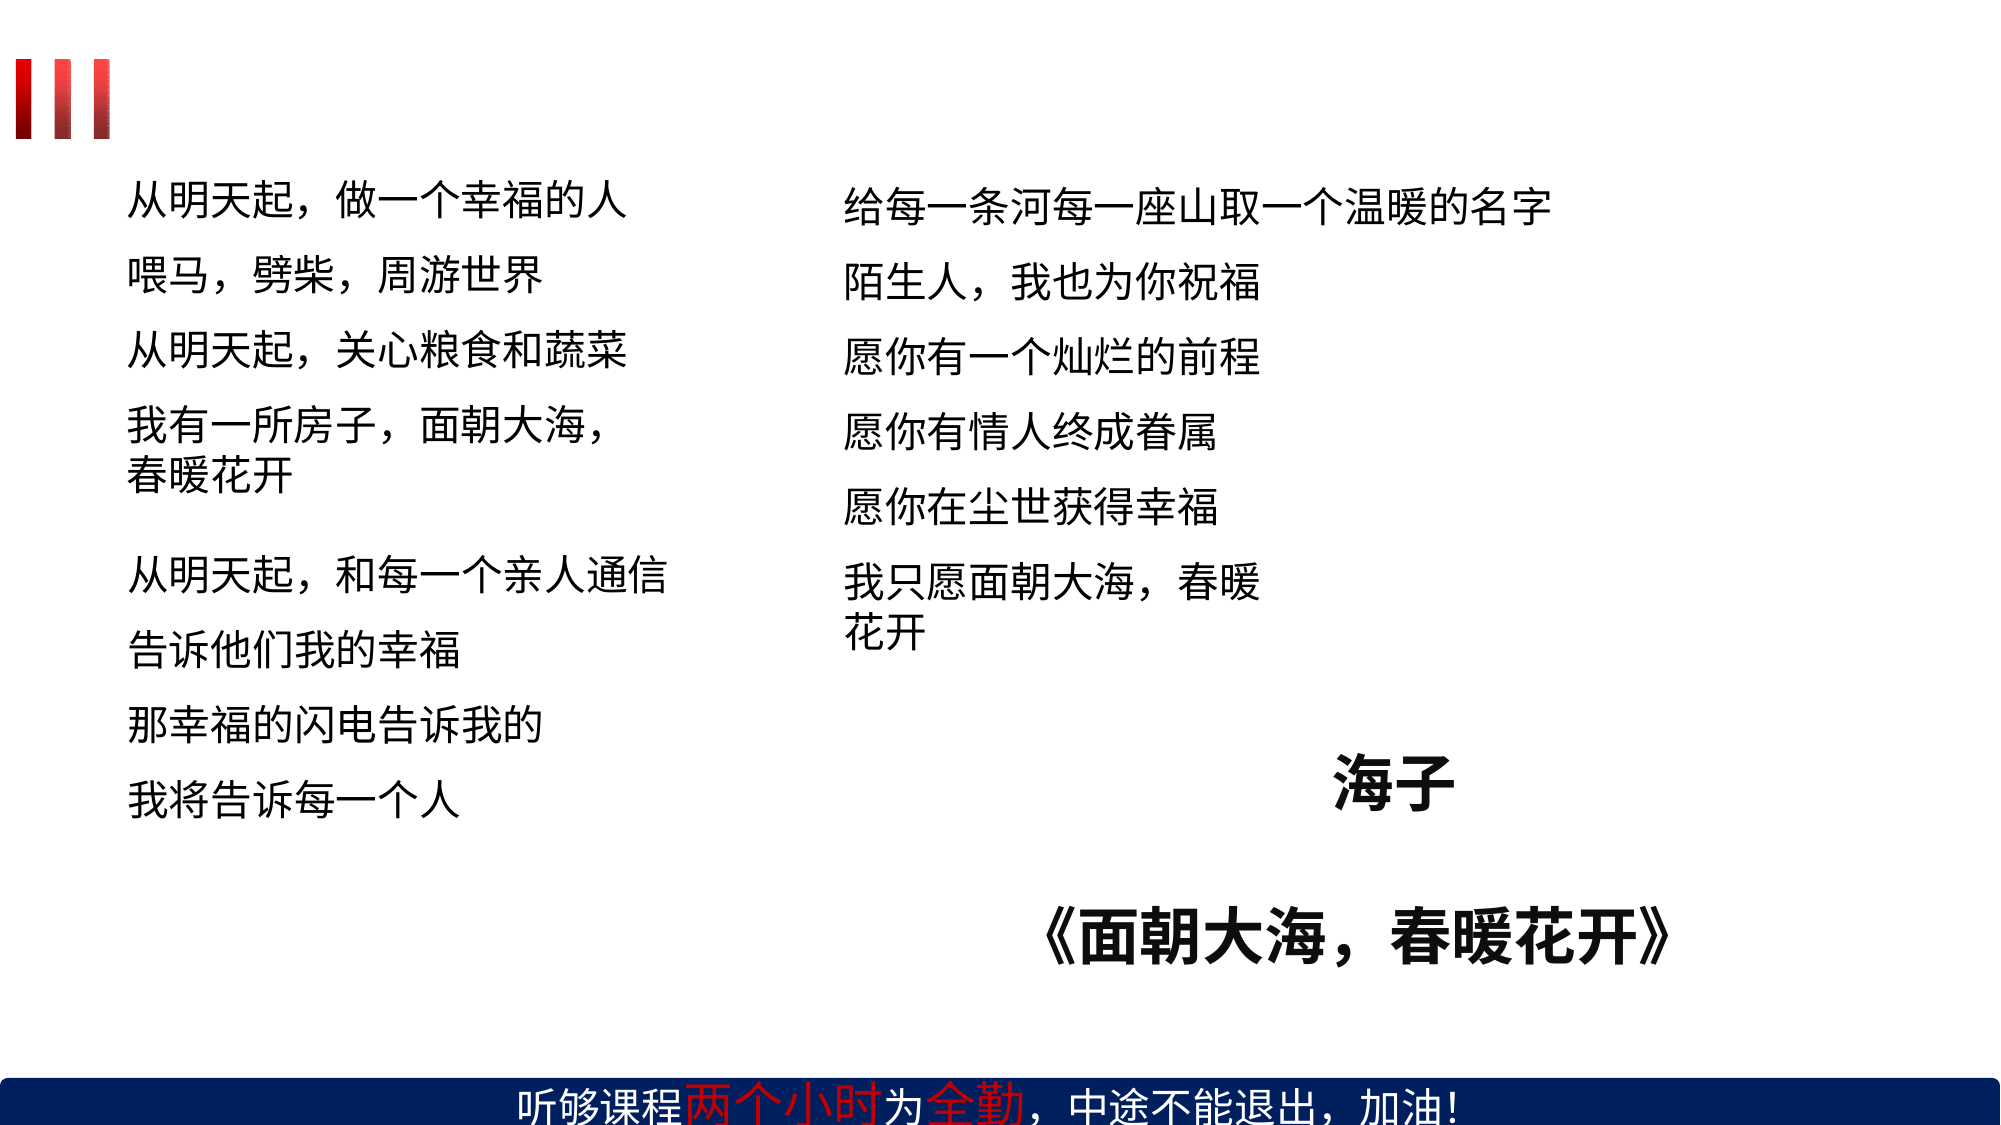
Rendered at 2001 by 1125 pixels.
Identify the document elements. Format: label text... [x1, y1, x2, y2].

text_box 给每一条河每一座山取一个温暖的名字 陌生人，我也为你祝福 愿你有一个灿烂的前程 愿你有情人终成眷属 愿你在尘世获得幸福 我只愿面朝大海，春暖花开 [841, 153, 1555, 656]
text_box [93, 59, 110, 139]
text_box 海子 《面朝大海，春暖花开》 [1013, 741, 1705, 972]
footer 听够课程两个小时为全勤，中途不能退出，加油！ [514, 1079, 1486, 1125]
picture [15, 59, 32, 139]
text_box [0, 1077, 2000, 1125]
text_box 从明天起，和每一个亲人通信 告诉他们我的幸福 那幸福的闪电告诉我的 我将告诉每一个人 [124, 521, 672, 824]
text_box [54, 59, 71, 139]
text_box 从明天起，做一个幸福的人 喂马，劈柴，周游世界 从明天起，关心粮食和蔬菜 我有一所房子，面朝大海，春暖花开 [124, 146, 797, 499]
